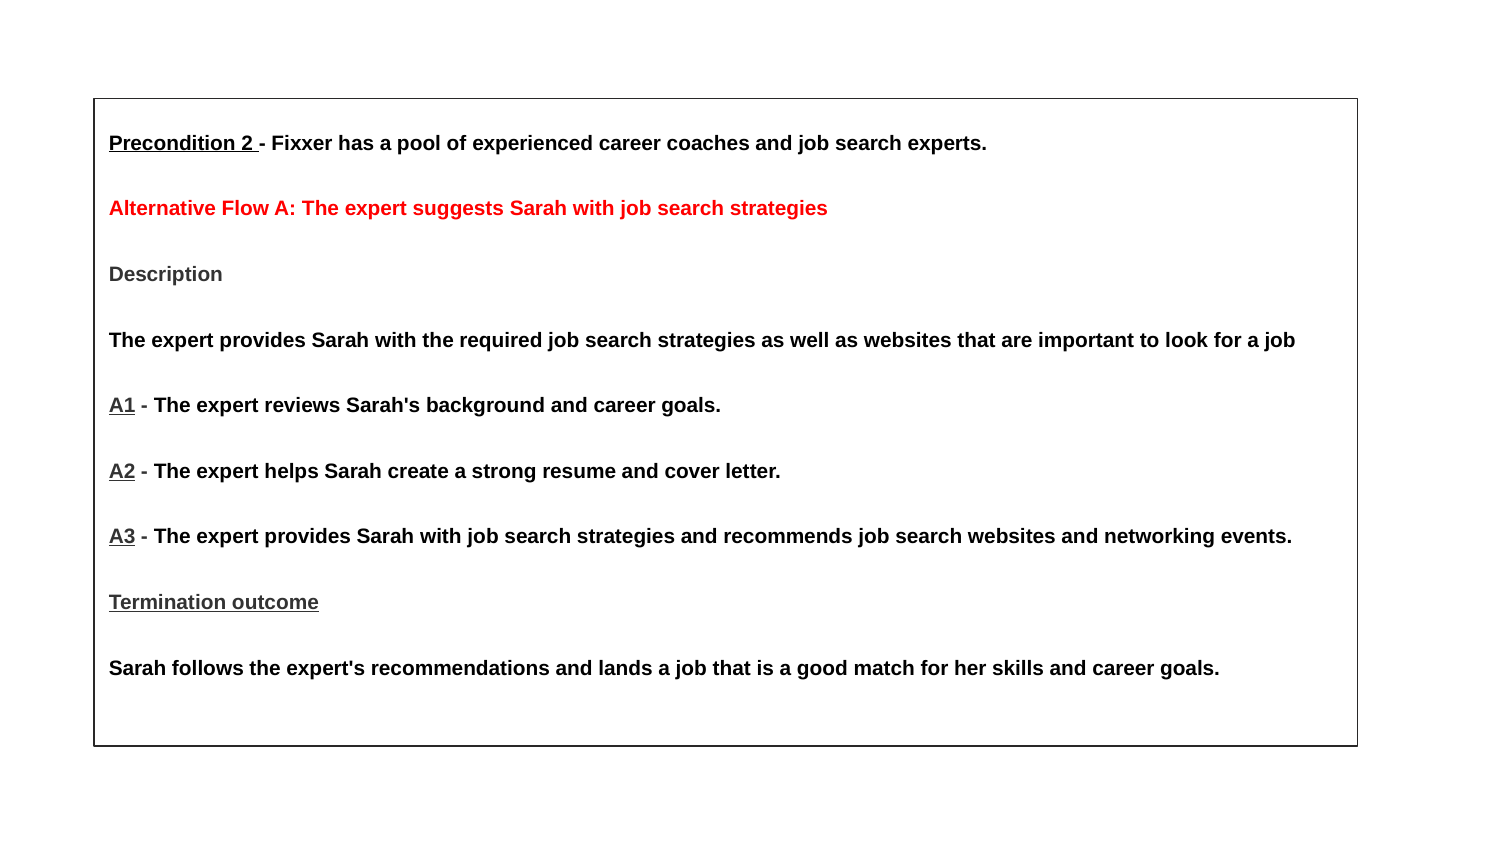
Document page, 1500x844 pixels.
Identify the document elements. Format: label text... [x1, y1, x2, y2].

list Precondition 2 - Fixxer has a pool of experienced career coaches and job search experts. Alternative Flow A: The expert suggests Sarah with job search strategies Description The expert provides Sarah with the required job search strategies as well as websites that are important to look for a job A1 - The expert reviews Sarah's background and career goals. A2 - The expert helps Sarah create a strong resume and cover letter. A3 - The expert provides Sarah with job search strategies and recommends job search websites and networking events. Termination outcome Sarah follows the expert's recommendations and lands a job that is a good match for her skills and career goals. [93, 98, 1358, 746]
